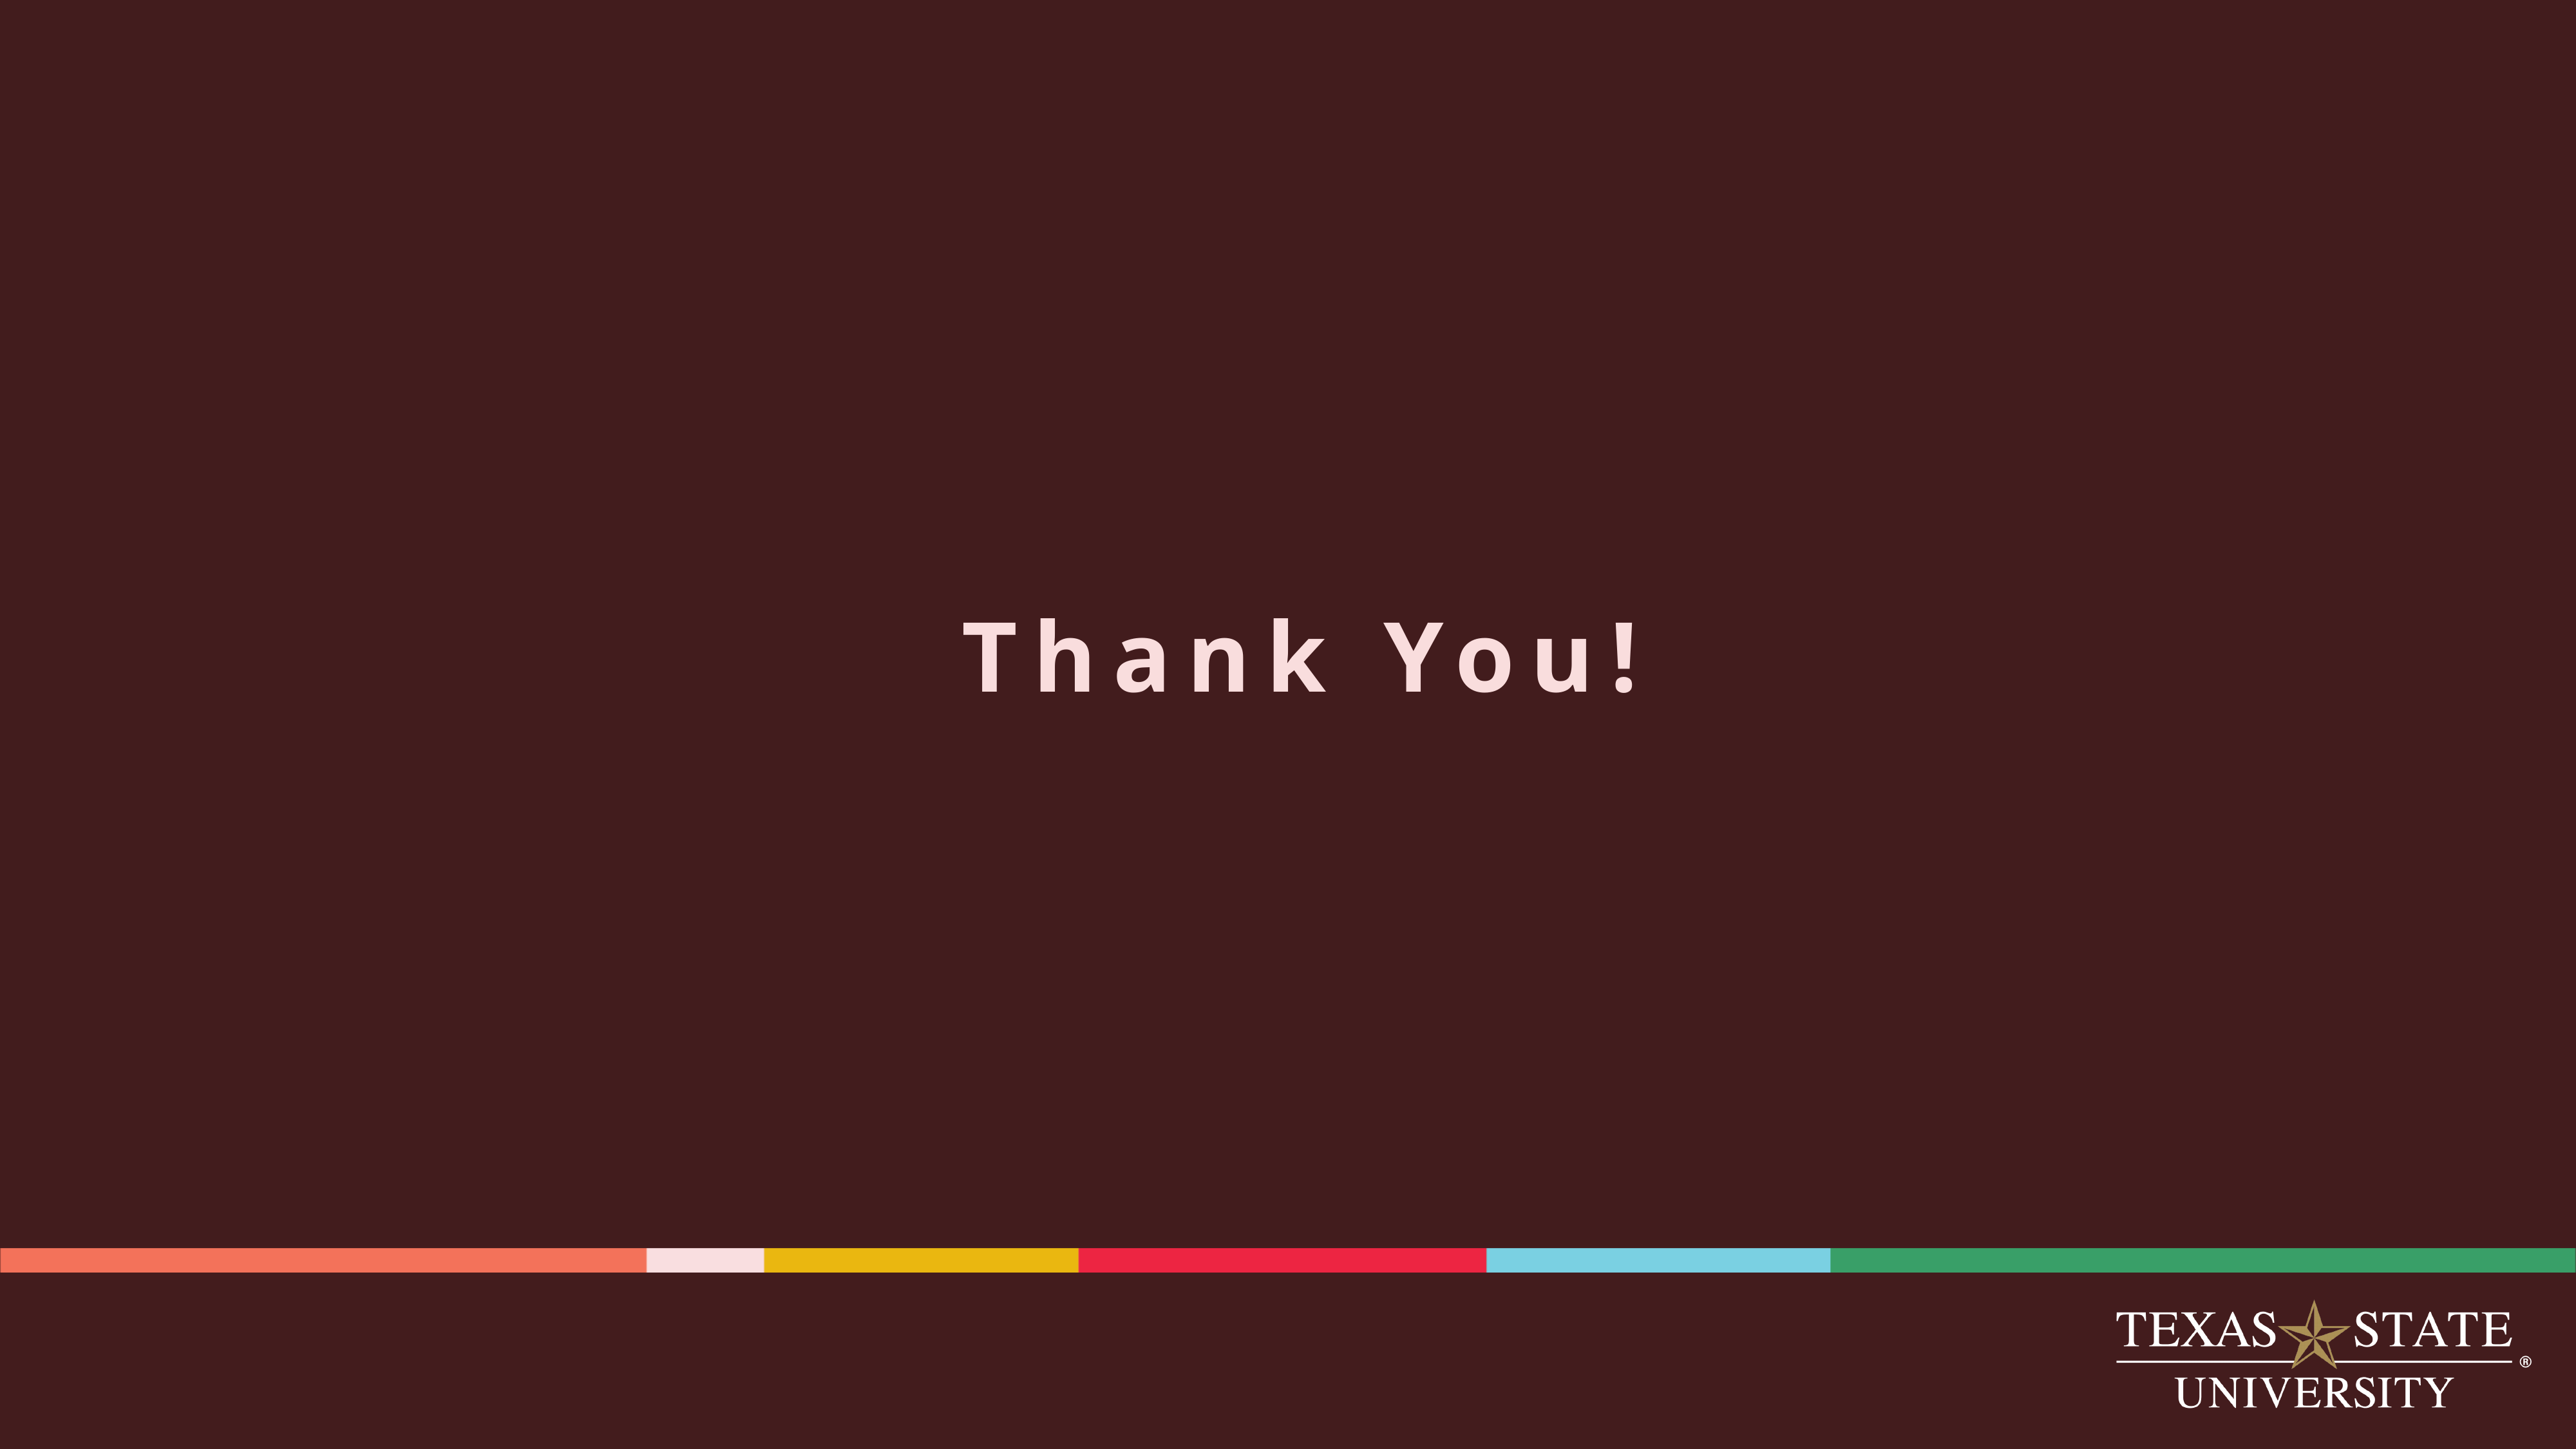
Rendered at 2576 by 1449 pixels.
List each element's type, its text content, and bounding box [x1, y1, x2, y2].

picture [0, 1249, 2576, 1449]
title Thank You! [952, 603, 2576, 724]
text_box [0, 0, 2576, 1249]
